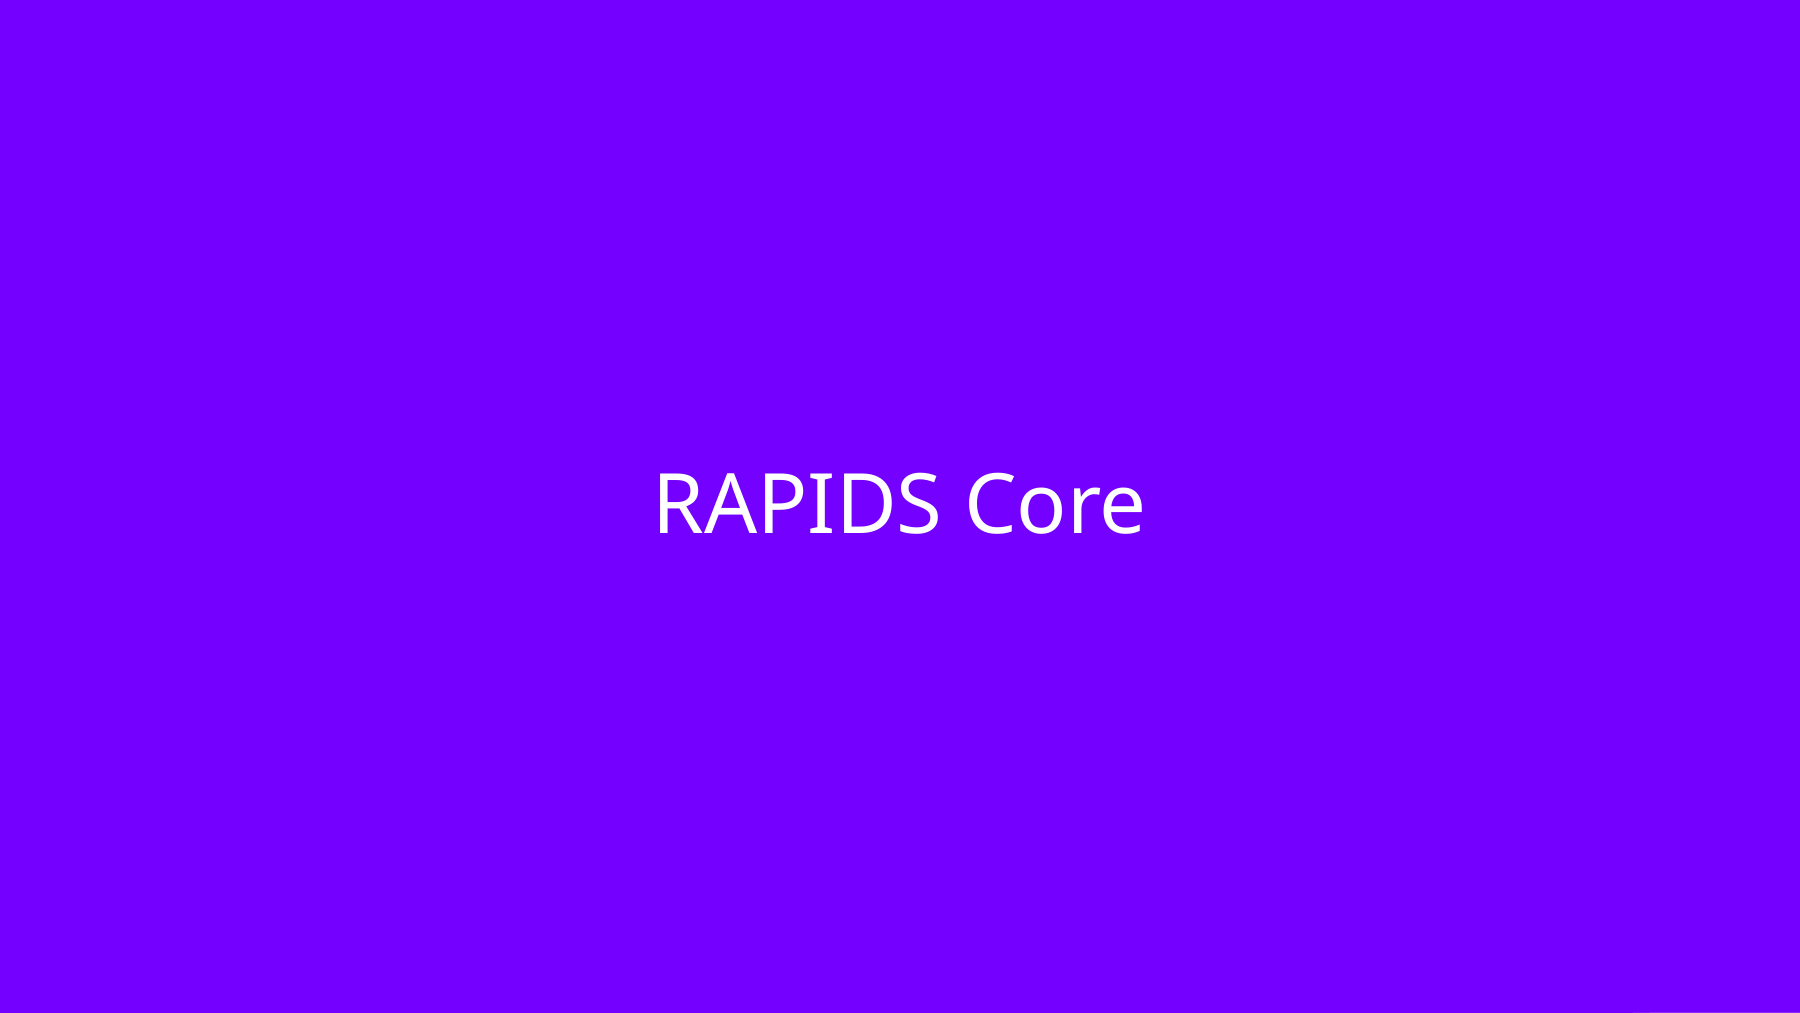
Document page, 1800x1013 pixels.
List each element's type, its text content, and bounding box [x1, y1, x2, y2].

title RAPIDS Core [305, 393, 1495, 619]
